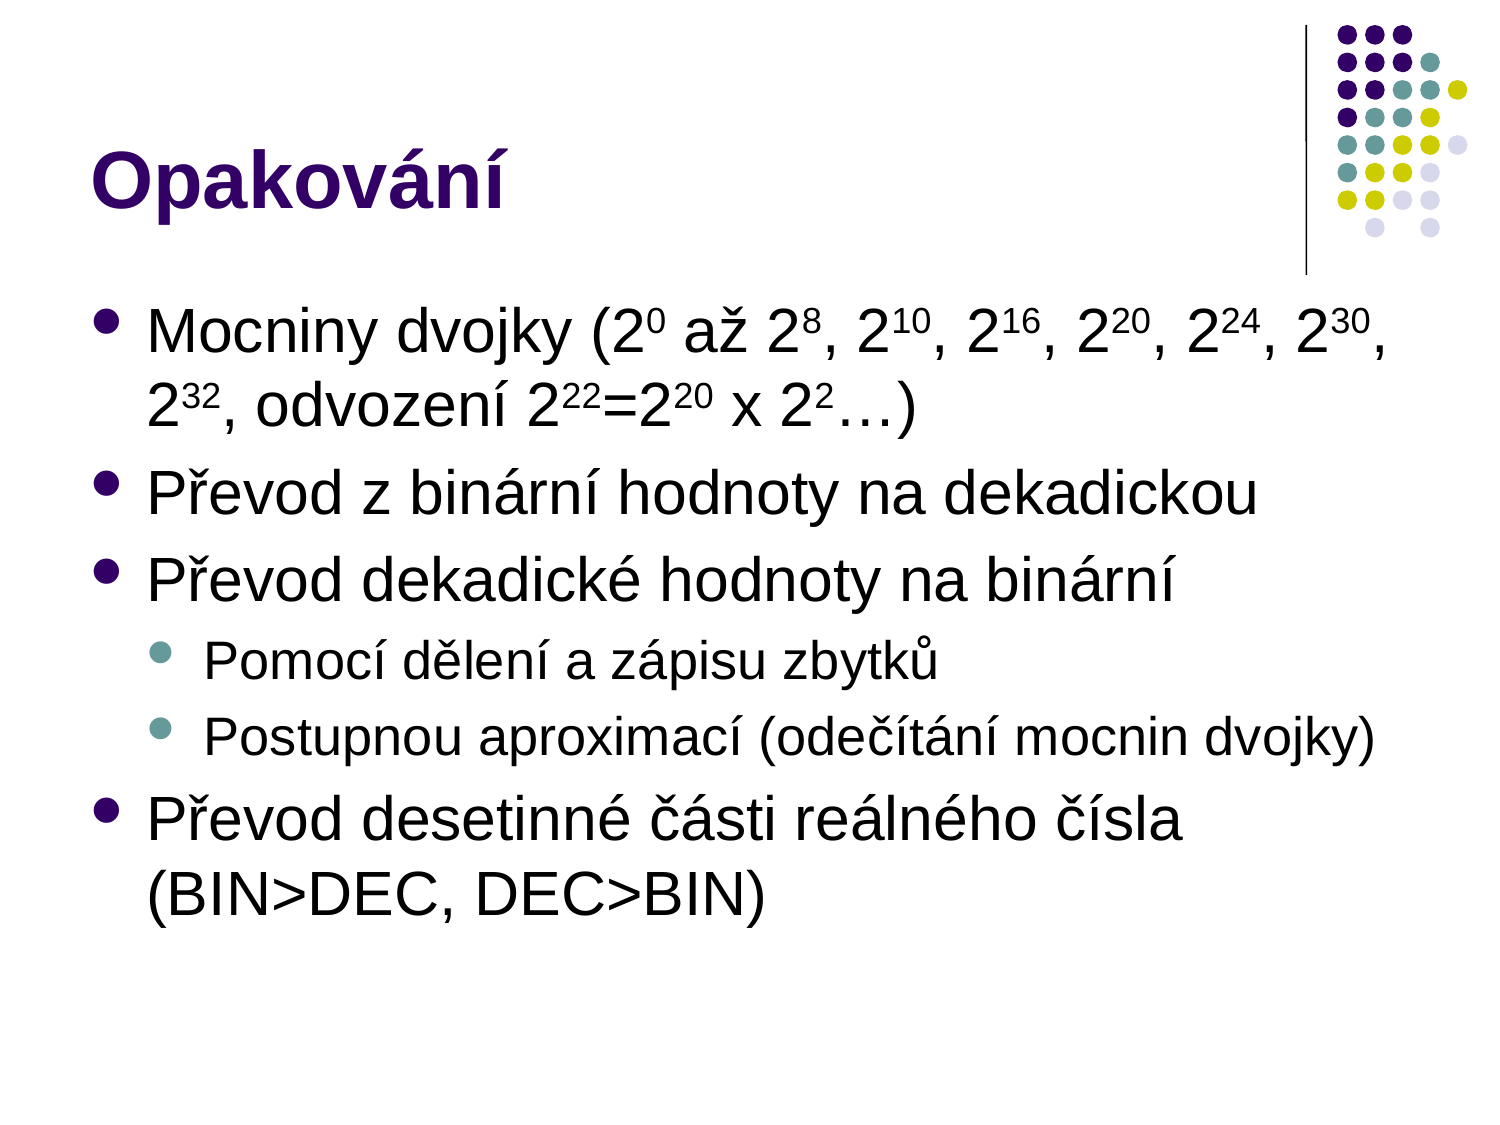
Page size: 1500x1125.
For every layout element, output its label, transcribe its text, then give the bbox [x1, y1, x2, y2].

list Mocniny dvojky (20 až 28, 210, 216, 220, 224, 230, 232, odvození 222=220 x 22…) Převod z binární hodnoty na dekadickou Převod dekadické hodnoty na binární Pomocí dělení a zápisu zbytků Postupnou aproximací (odečítání mocnin dvojky) Převod desetinné části reálného čísla (BIN>DEC, DEC>BIN) [75, 282, 1425, 1006]
title Opakování [75, 20, 1313, 233]
